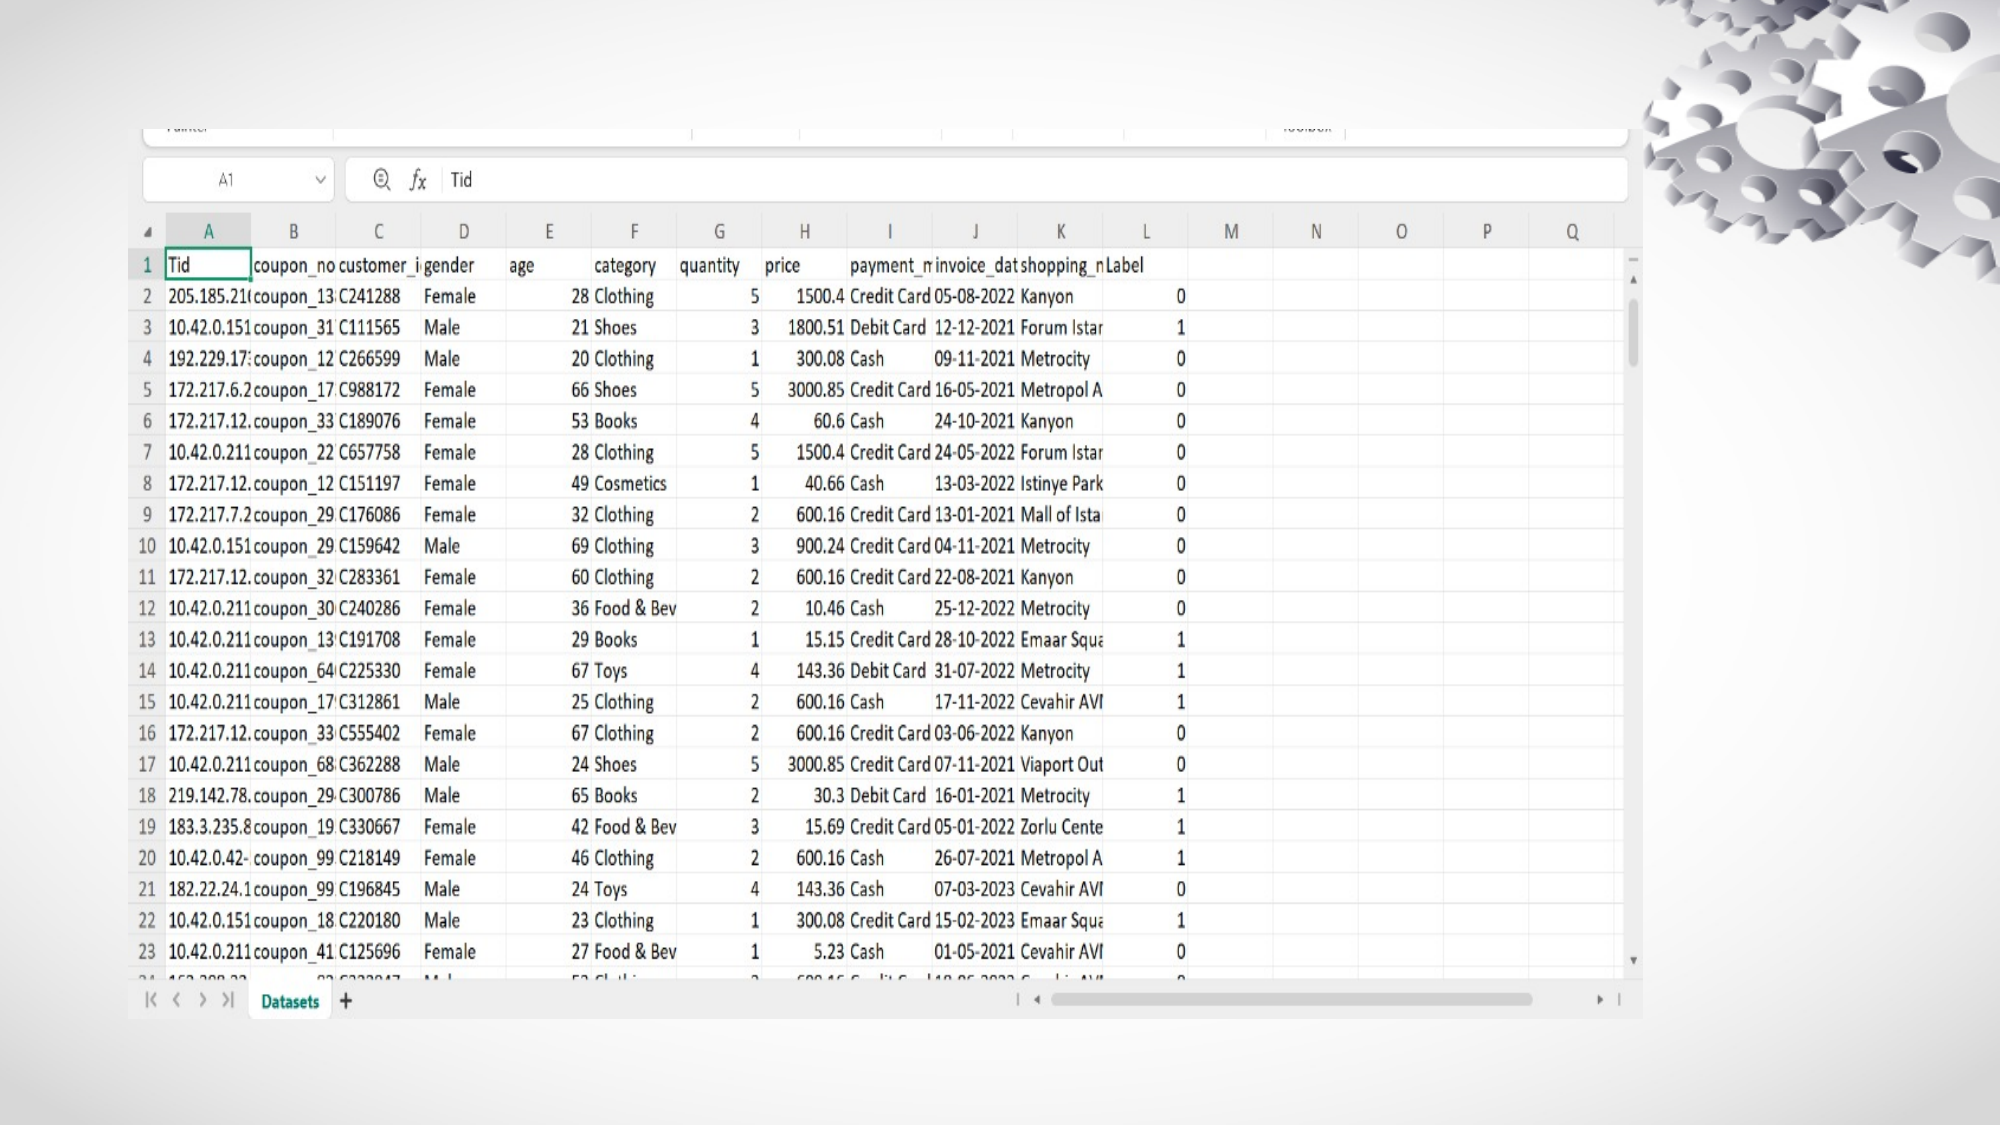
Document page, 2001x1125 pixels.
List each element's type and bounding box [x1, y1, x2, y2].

picture [0, 0, 2000, 1125]
list [128, 129, 1643, 1019]
